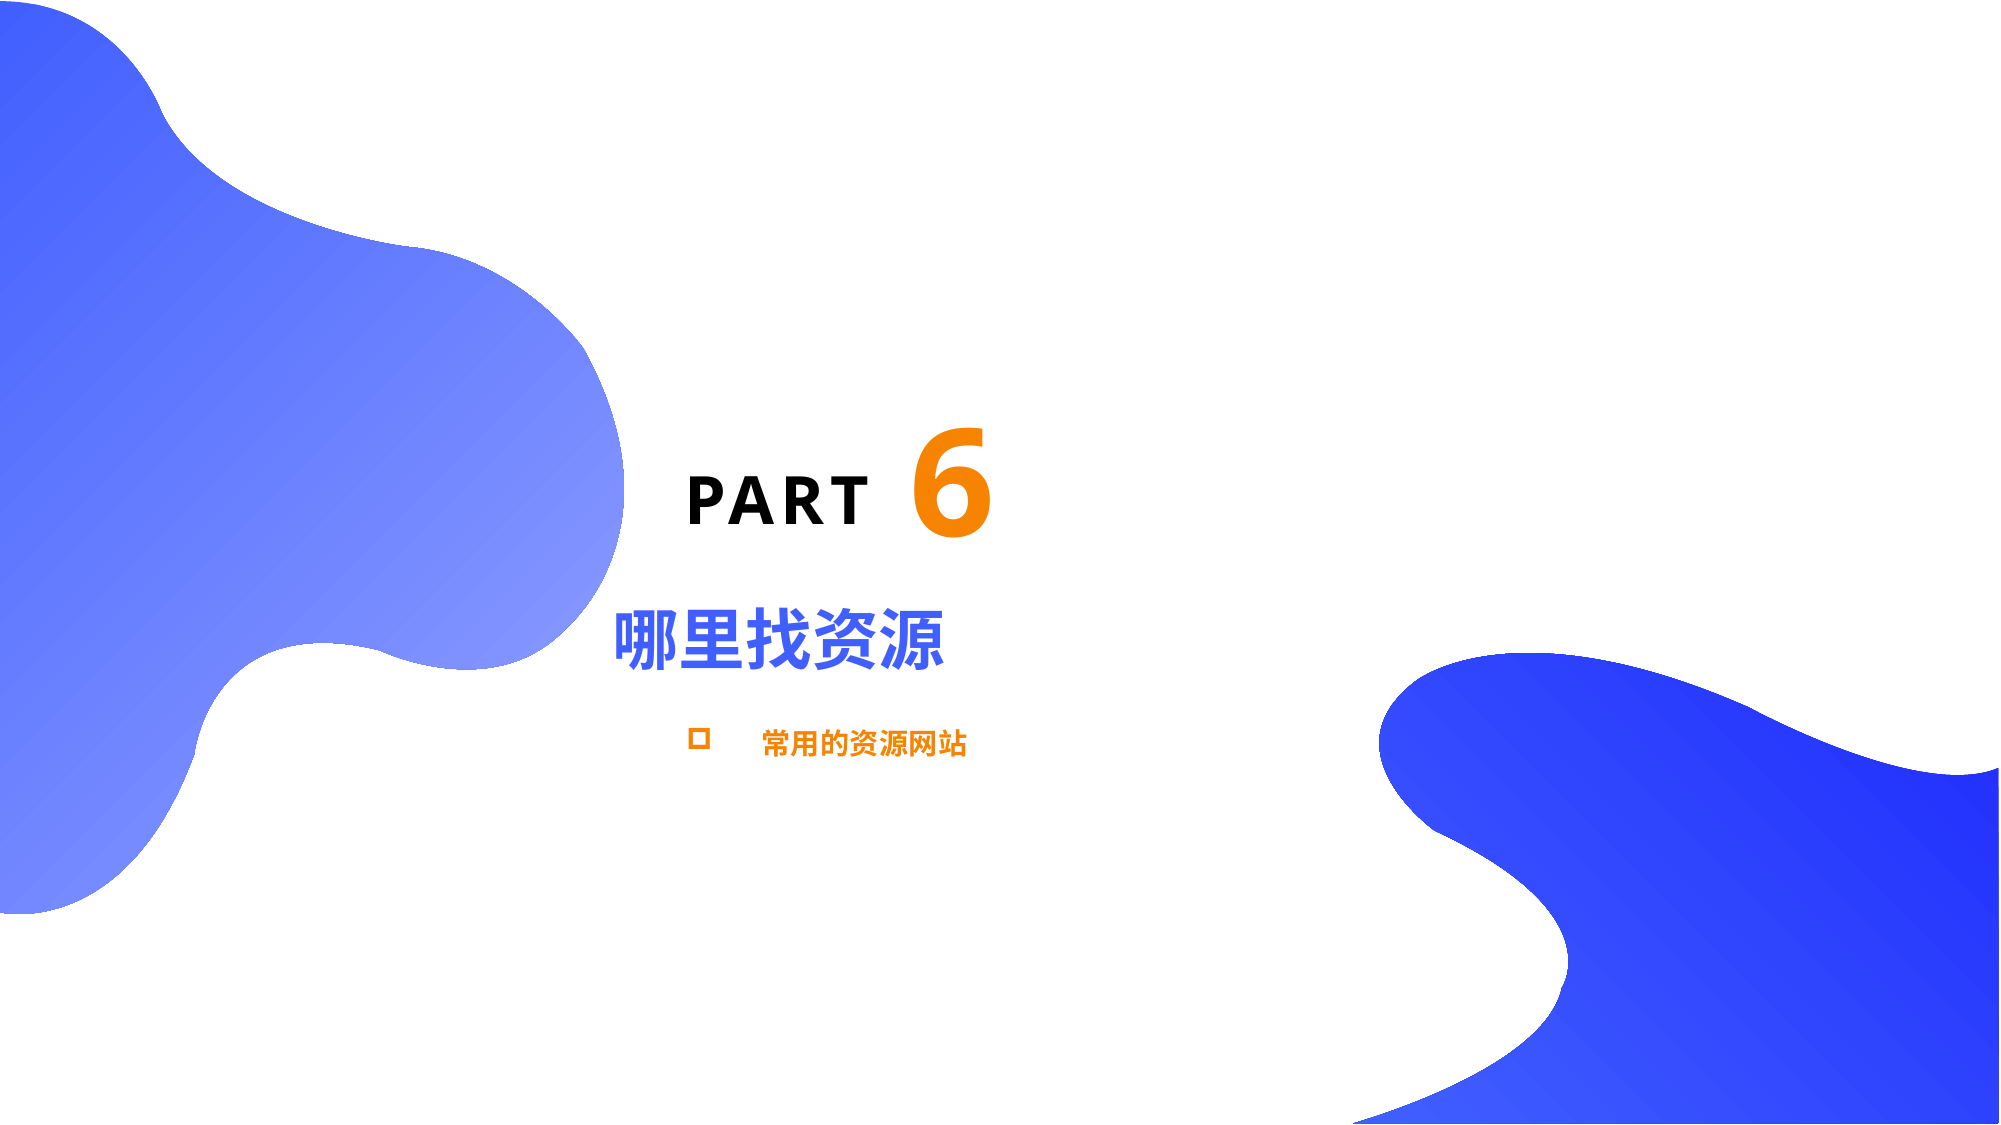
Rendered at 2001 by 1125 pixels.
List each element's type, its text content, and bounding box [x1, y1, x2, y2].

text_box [586, 379, 988, 576]
text_box 哪里找资源 [597, 590, 1202, 685]
text_box [0, 1, 605, 914]
text_box 常用的资源网站 [671, 700, 1303, 768]
text_box [1353, 653, 1999, 1124]
